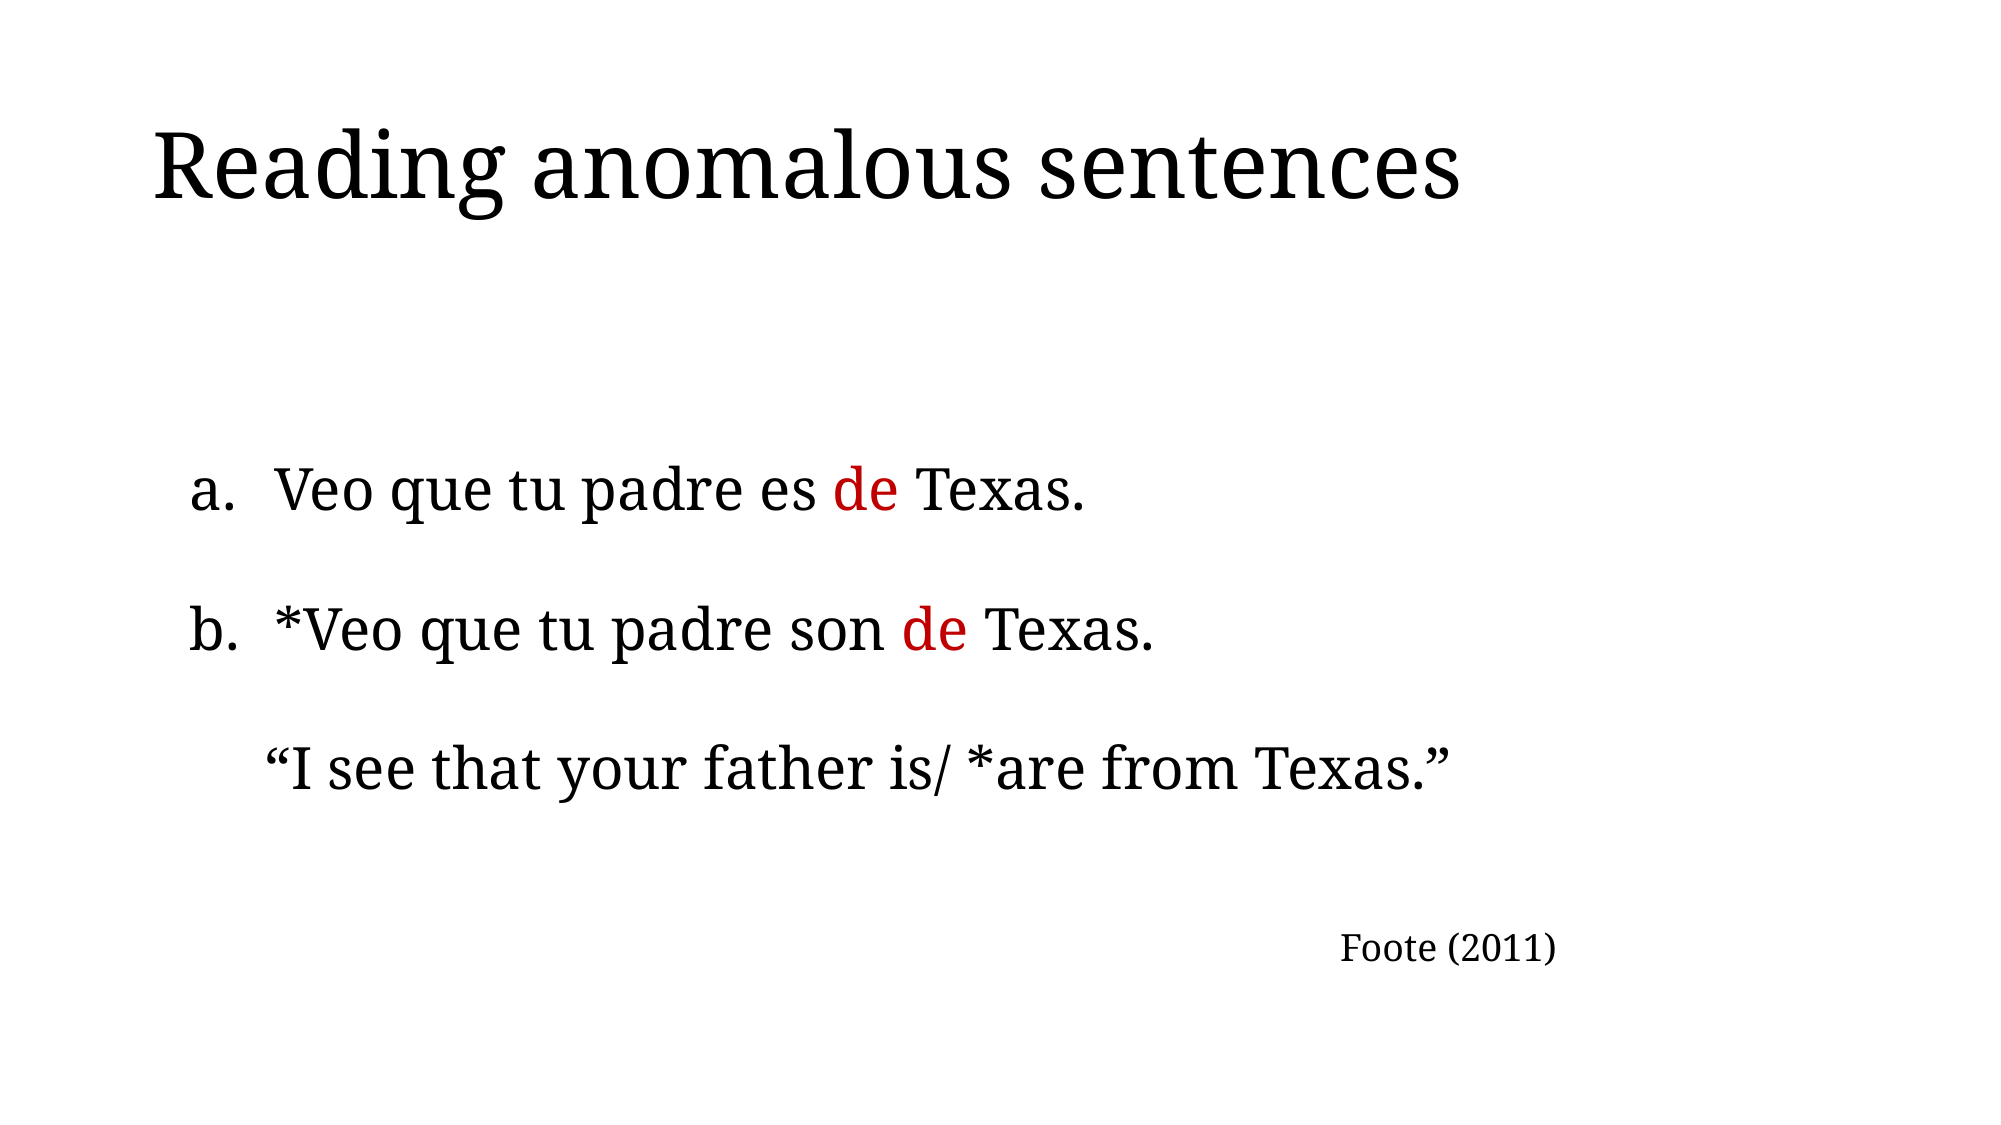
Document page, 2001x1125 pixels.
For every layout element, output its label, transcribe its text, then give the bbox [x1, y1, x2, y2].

text_box Foote (2011) [1325, 916, 1573, 977]
title Reading anomalous sentences [137, 59, 1863, 278]
text_box Veo que tu padre es de Texas. *Veo que tu padre son de Texas. “I see that your father is/ *are from Texas.” [174, 444, 1825, 809]
